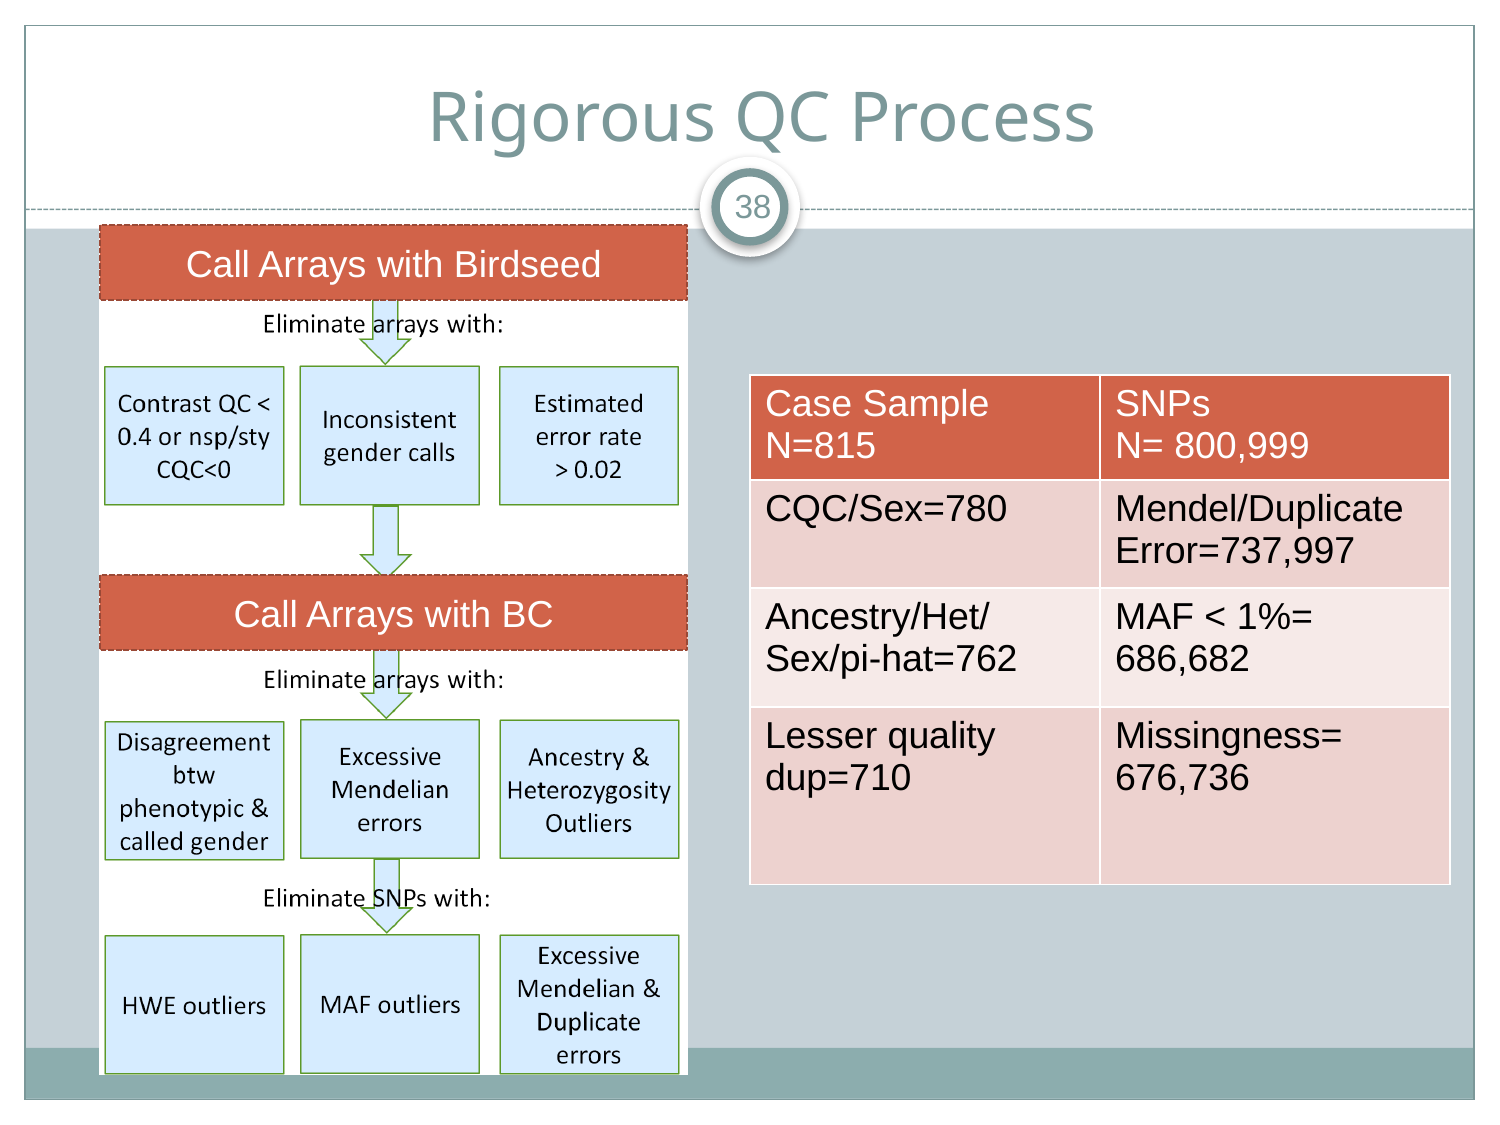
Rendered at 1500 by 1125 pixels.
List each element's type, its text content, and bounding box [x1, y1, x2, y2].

table_header Case Sample N=815 [751, 376, 1099, 479]
table_cell MAF < 1%= 686,682 [1101, 589, 1449, 706]
title Rigorous QC Process [174, 0, 1350, 163]
picture [99, 224, 688, 1075]
table_cell CQC/Sex=780 [751, 481, 1099, 587]
text_box [725, 262, 1425, 1000]
table_cell Lesser quality dup=710 [751, 708, 1099, 884]
slide_number 38 [715, 168, 791, 241]
table_cell Mendel/Duplicate Error=737,997 [1101, 481, 1449, 587]
table_header SNPs N= 800,999 [1101, 376, 1449, 479]
table_cell Ancestry/Het/Sex/pi-hat=762 [751, 589, 1099, 706]
table_cell Missingness= 676,736 [1101, 708, 1449, 884]
